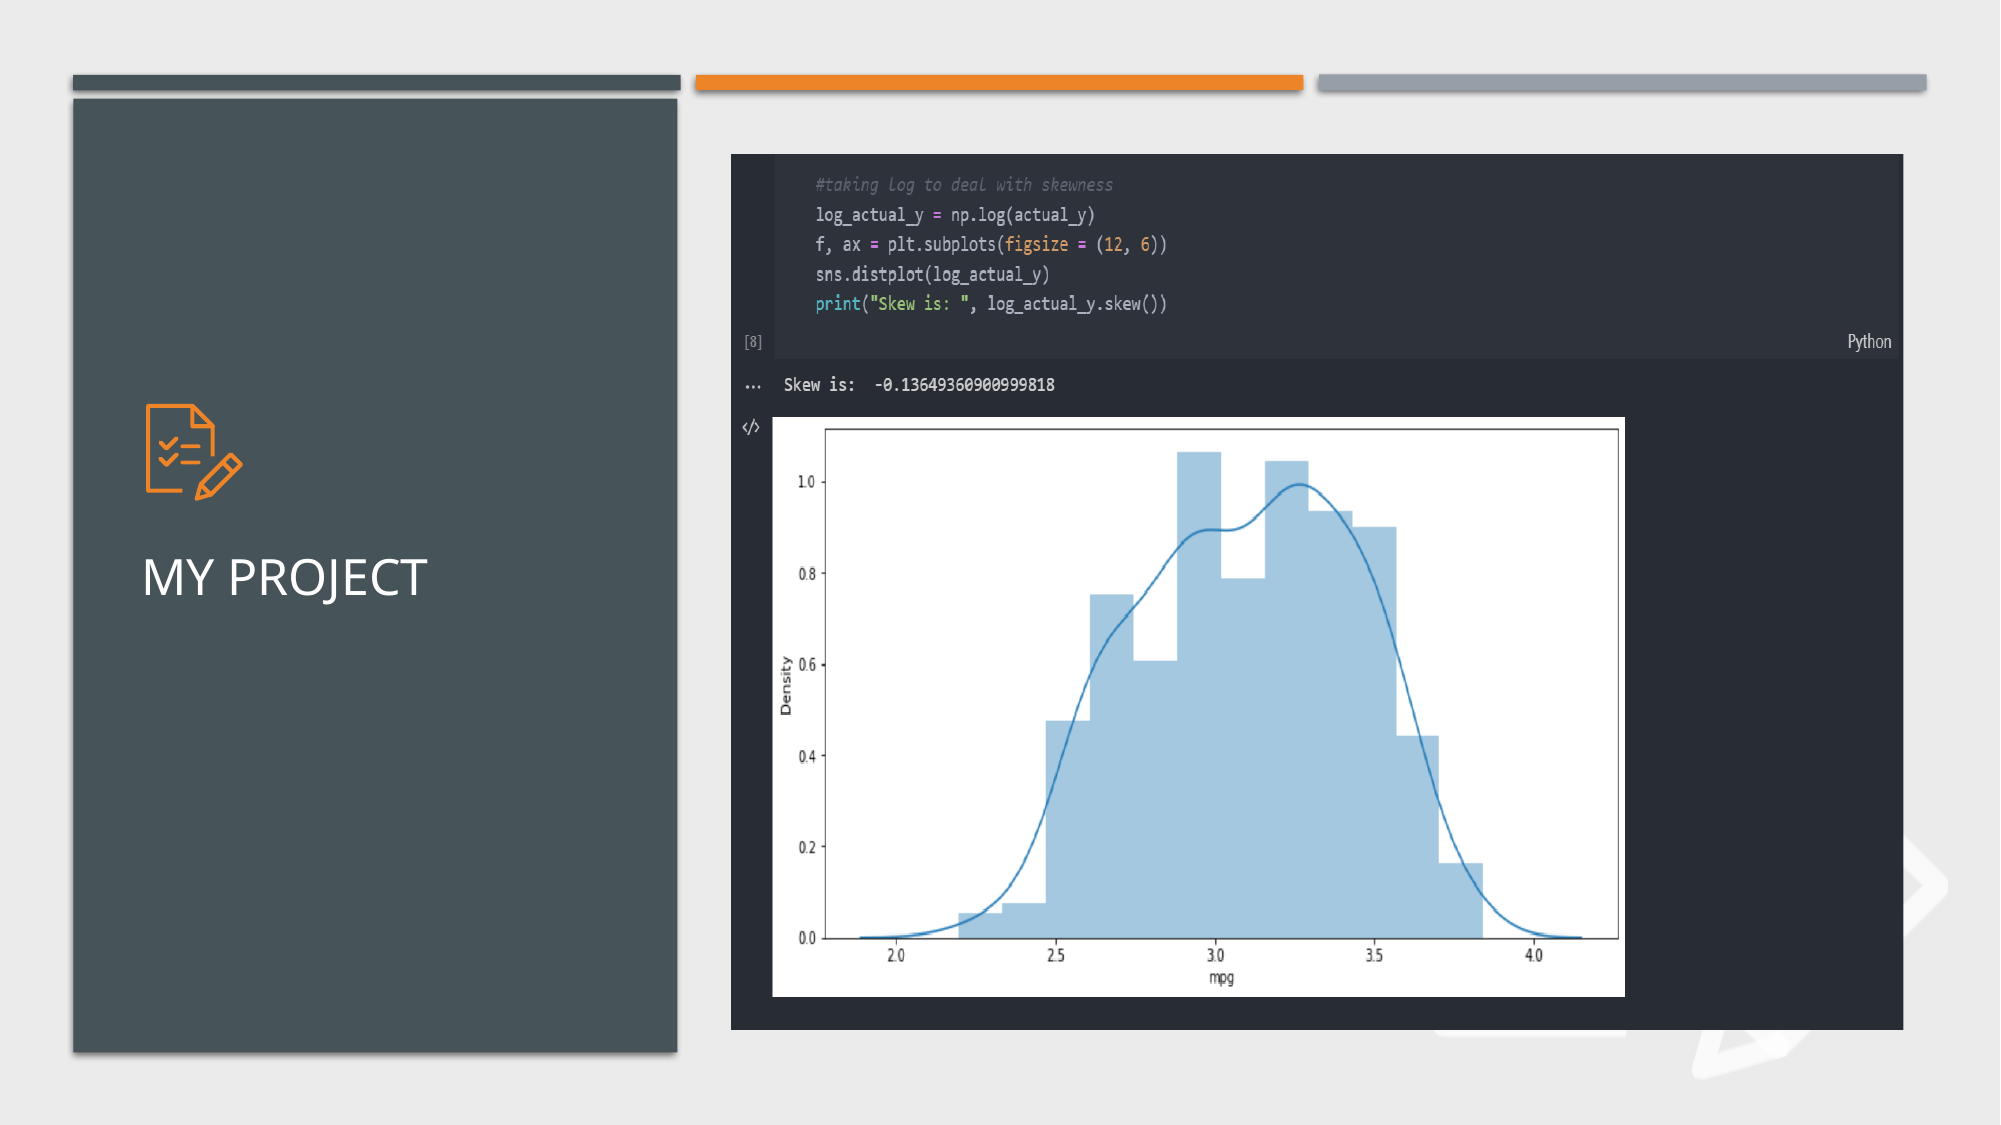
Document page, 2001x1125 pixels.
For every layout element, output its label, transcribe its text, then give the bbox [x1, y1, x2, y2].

picture [730, 153, 1904, 1031]
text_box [1432, 561, 1949, 1078]
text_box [145, 403, 244, 502]
title My Project [125, 434, 624, 717]
